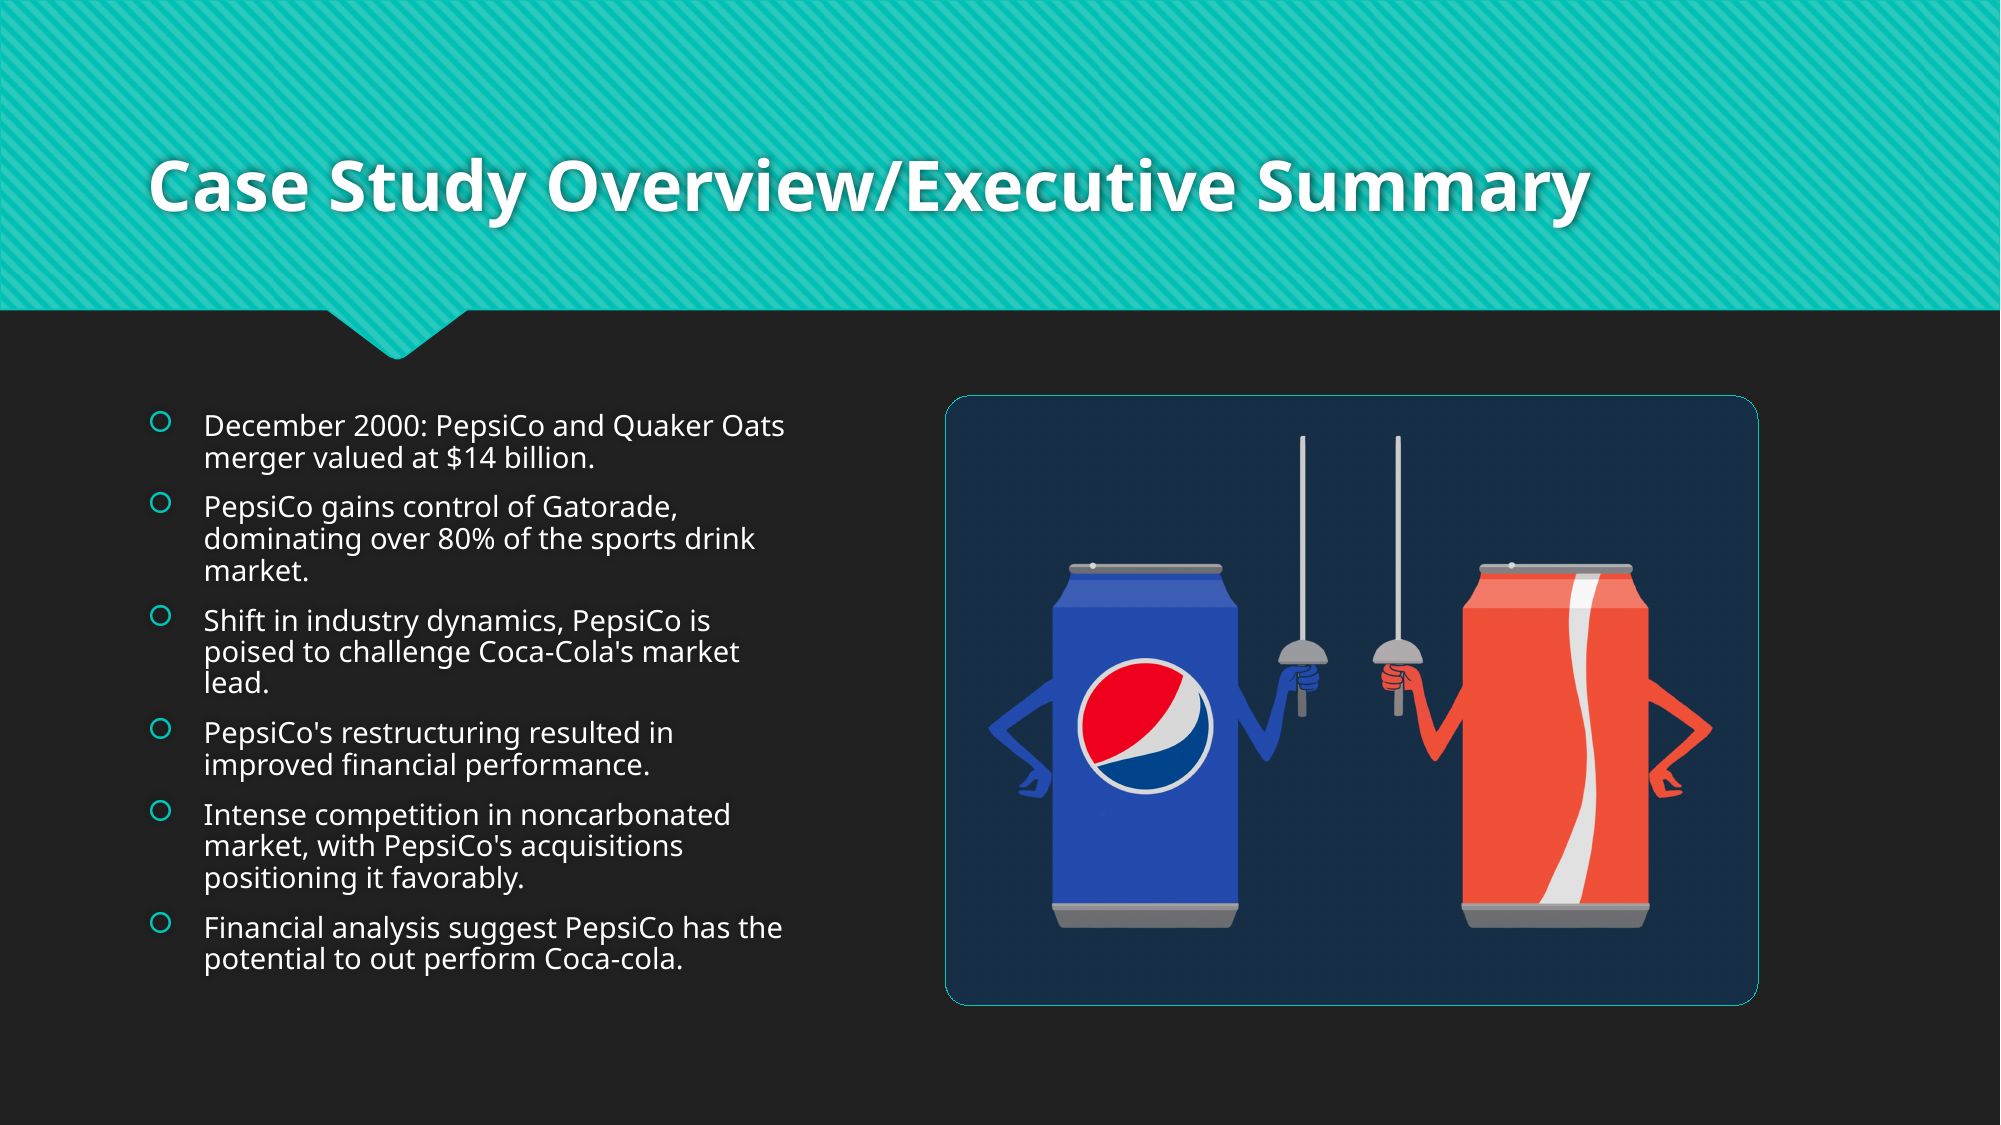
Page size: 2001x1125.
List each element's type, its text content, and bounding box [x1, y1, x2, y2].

picture [945, 395, 1759, 1006]
title Case Study Overview/Executive Summary [132, 73, 1868, 233]
list December 2000: PepsiCo and Quaker Oats merger valued at $14 billion. PepsiCo gains control of Gatorade, dominating over 80% of the sports drink market. Shift in industry dynamics, PepsiCo is poised to challenge Coca-Cola's market lead. PepsiCo's restructuring resulted in improved financial performance. Intense competition in noncarbonated market, with PepsiCo's acquisitions positioning it favorably. Financial analysis suggest PepsiCo has the potential to out perform Coca-cola. [132, 395, 808, 992]
